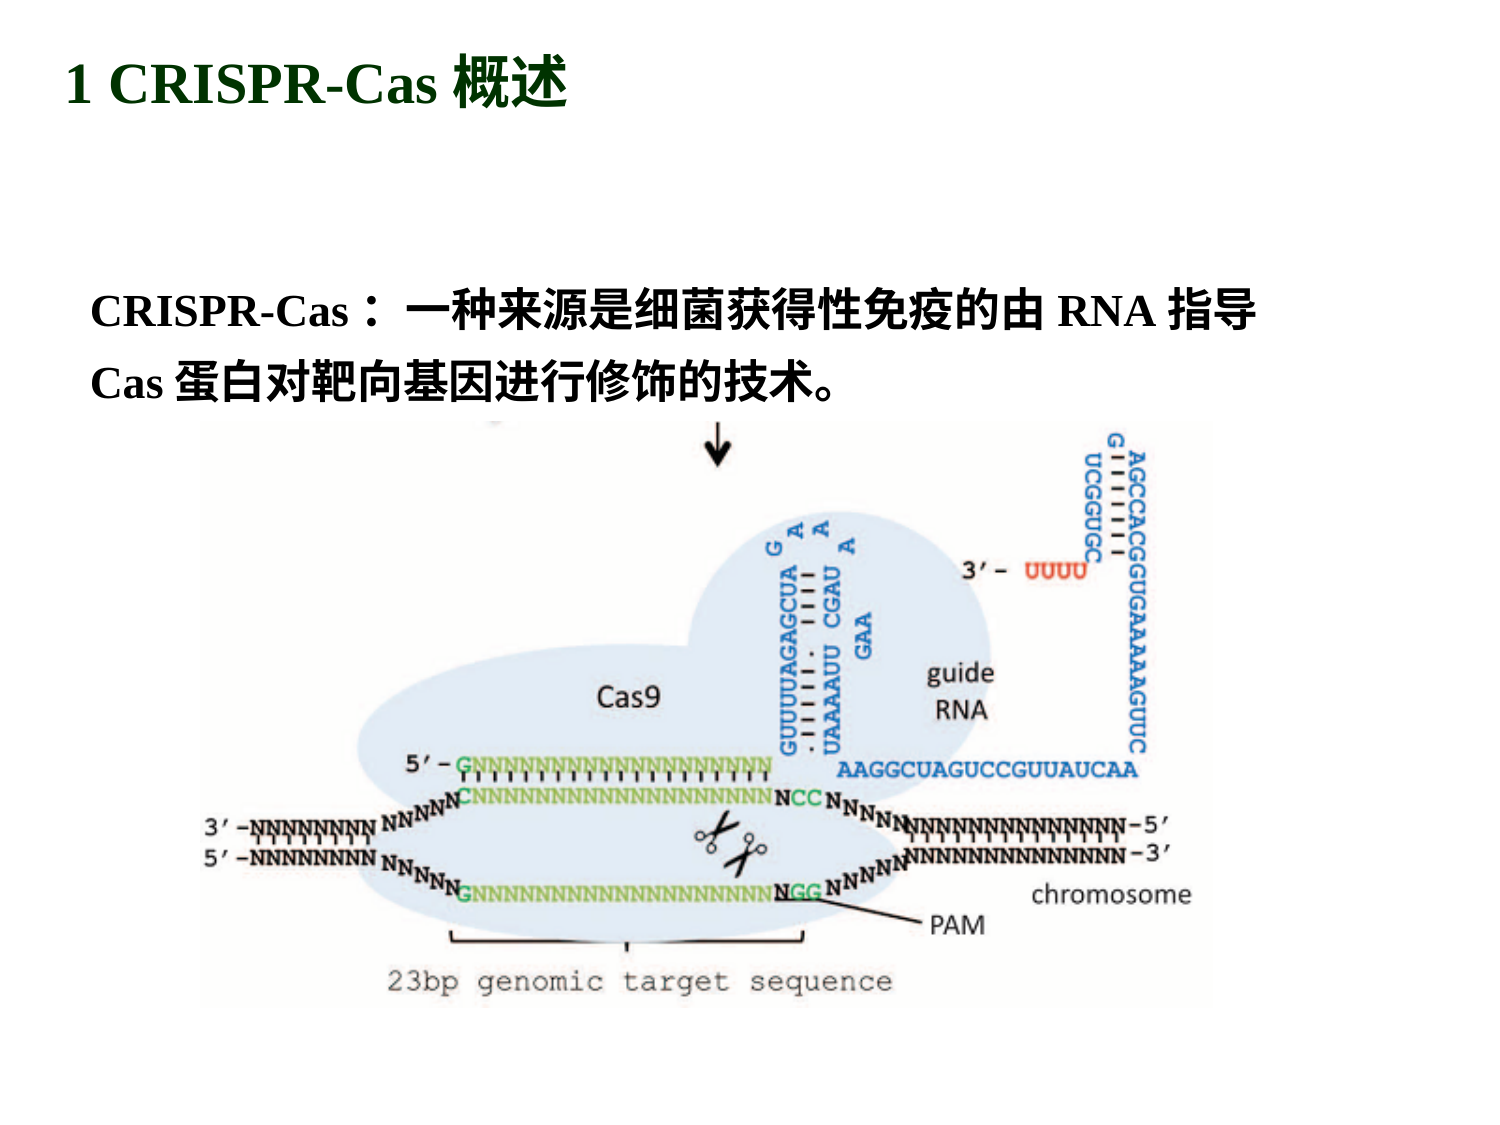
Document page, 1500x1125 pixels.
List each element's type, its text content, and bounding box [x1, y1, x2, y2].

text_box CRISPR-Cas：一种来源是细菌获得性免疫的由RNA指导Cas蛋白对靶向基因进行修饰的技术。 [74, 256, 1338, 415]
picture [199, 421, 1213, 1008]
text_box 1 CRISPR-Cas概述 [49, 37, 588, 123]
